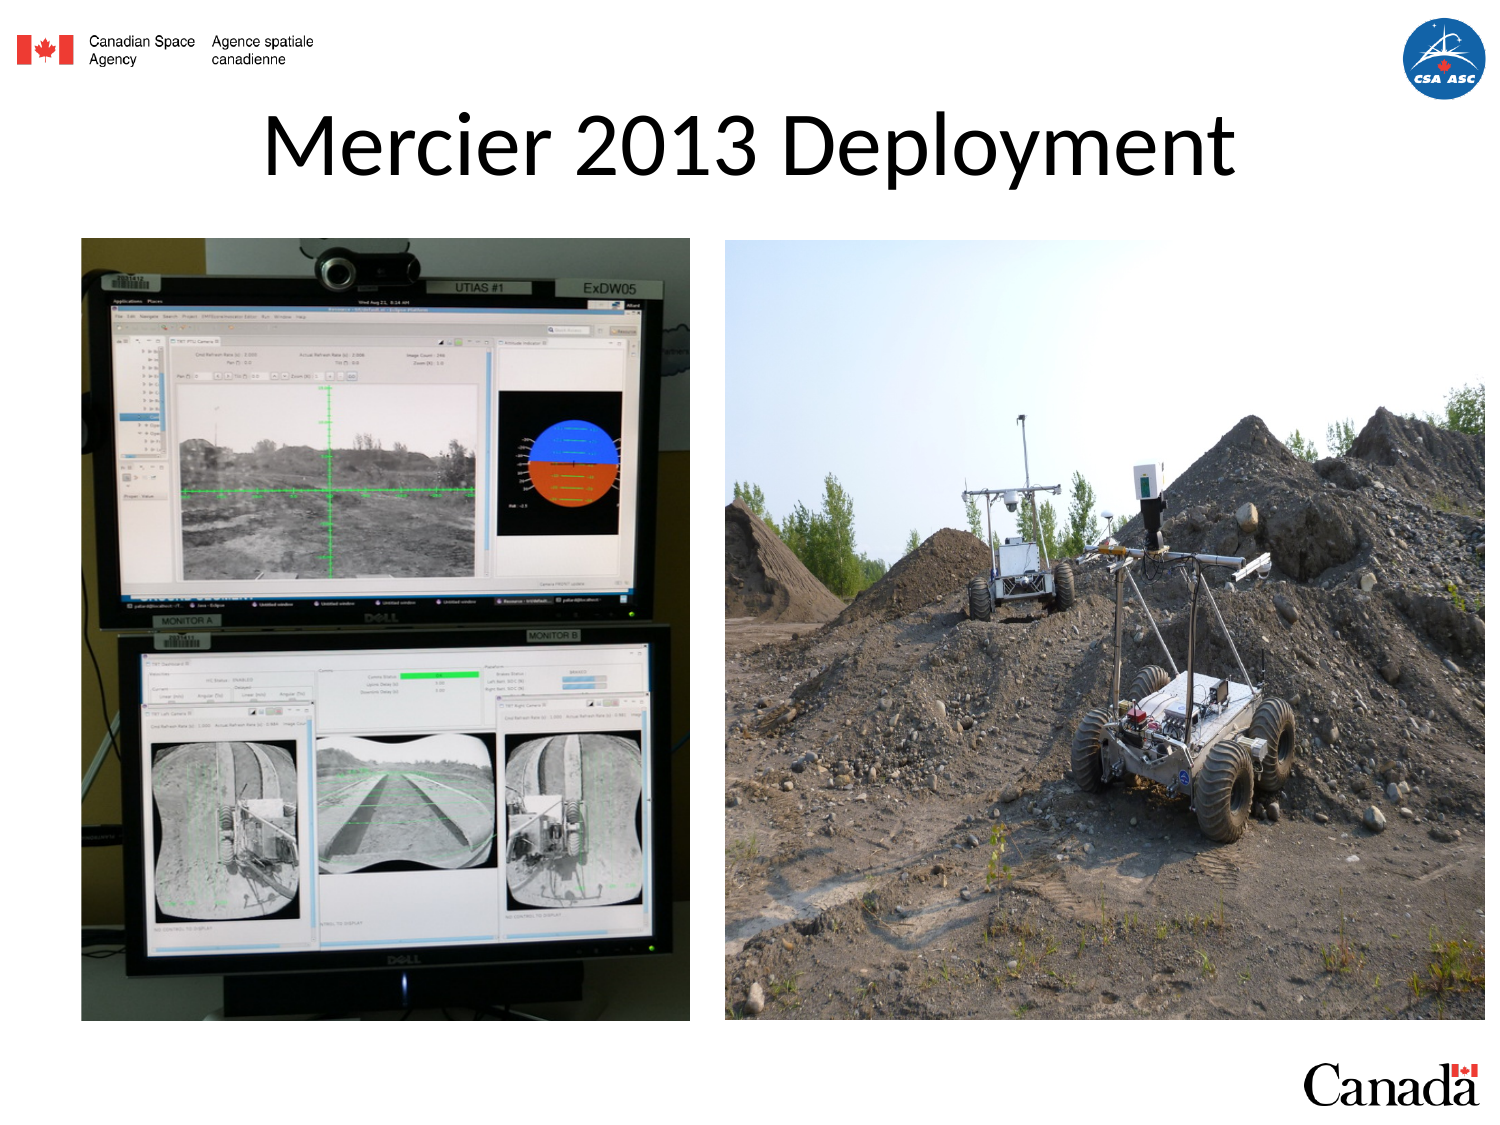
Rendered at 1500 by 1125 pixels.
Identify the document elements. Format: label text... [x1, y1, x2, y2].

picture [1304, 1063, 1480, 1106]
picture [17, 35, 313, 67]
picture [1402, 17, 1486, 100]
picture [724, 239, 1486, 1021]
picture [80, 238, 691, 1021]
title Mercier 2013 Deployment [74, 44, 1426, 233]
